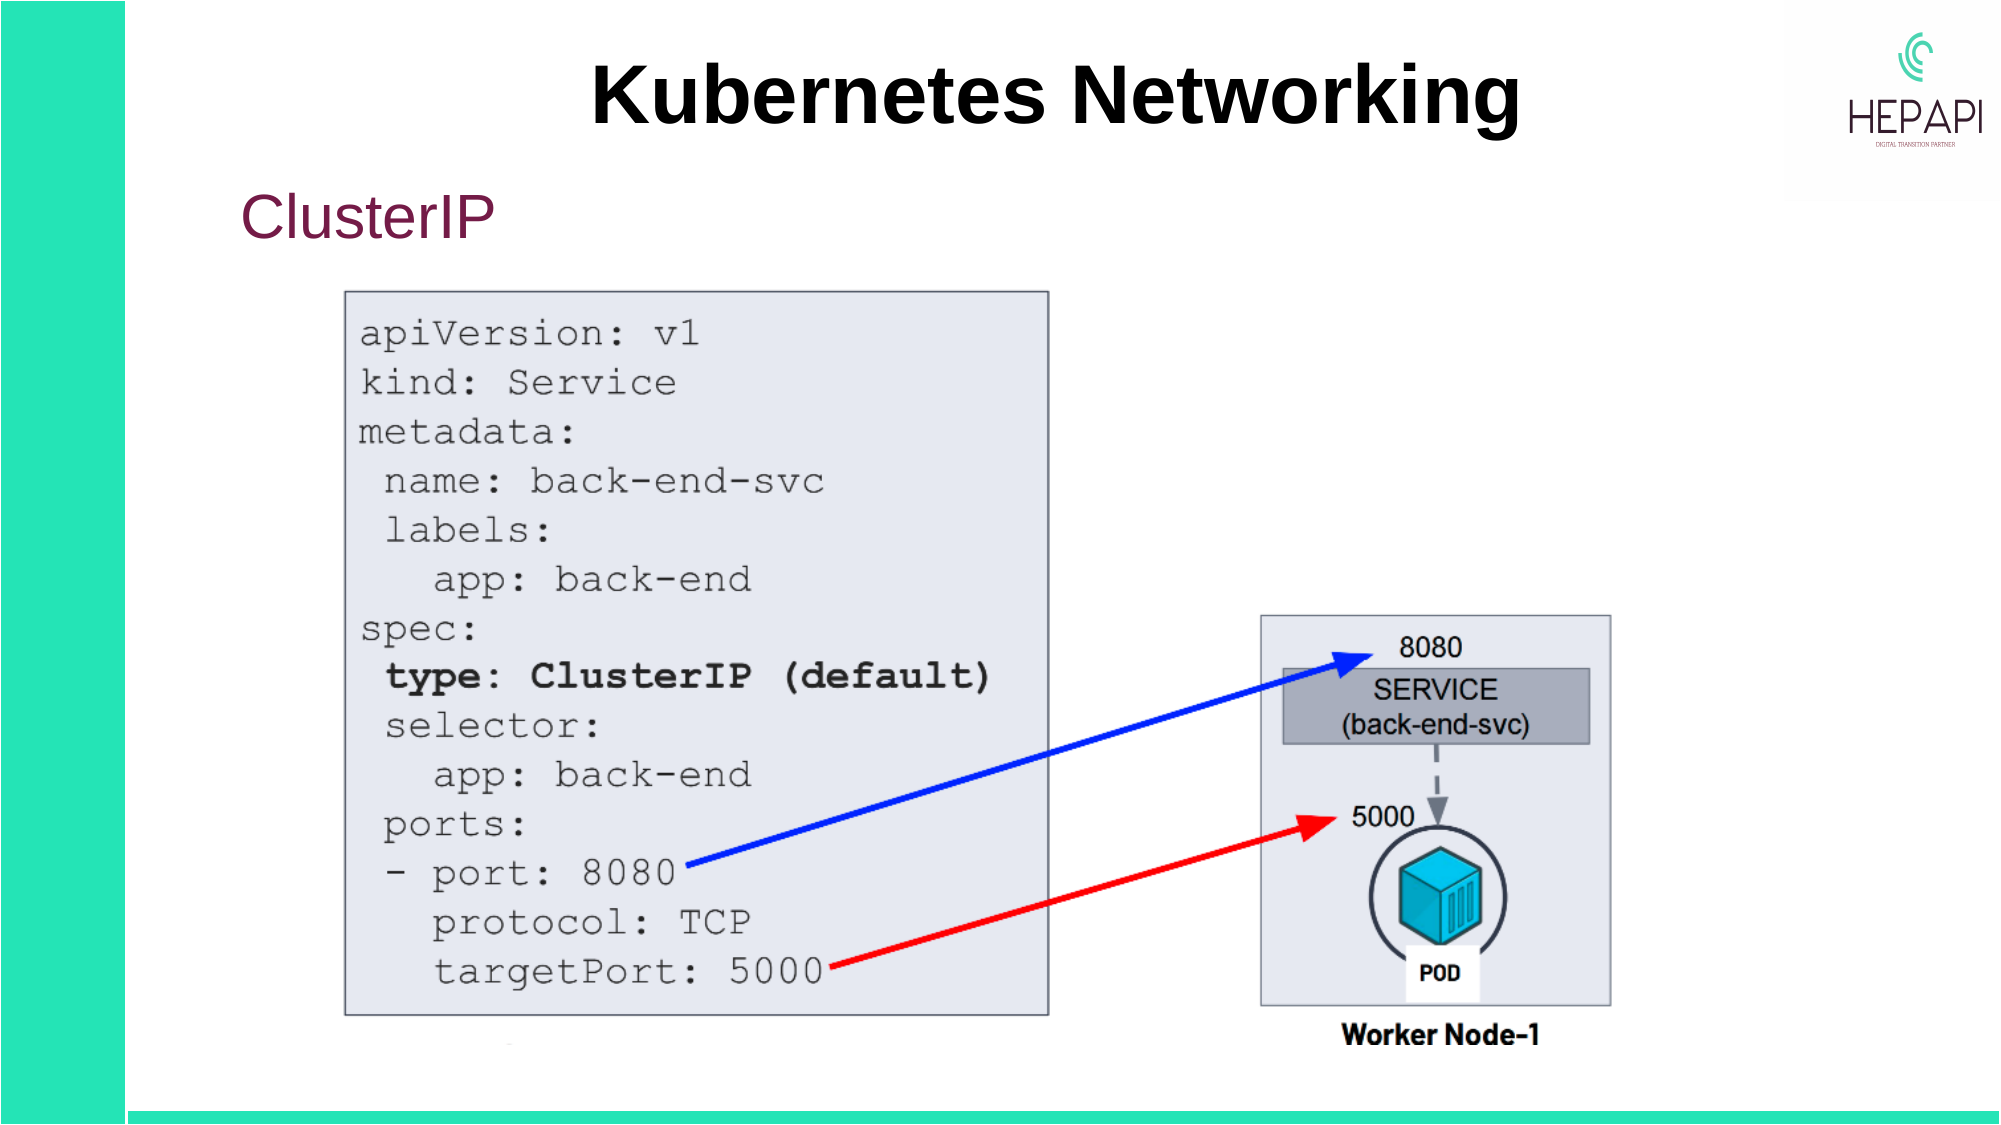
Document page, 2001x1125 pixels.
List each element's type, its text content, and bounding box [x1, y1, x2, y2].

picture [1784, 0, 2000, 201]
text_box [127, 1109, 2000, 1125]
text_box [0, 0, 127, 1125]
text_box ClusterIP [225, 160, 1846, 266]
picture [333, 266, 1621, 1045]
text_box Kubernetes Networking [127, 0, 1780, 149]
